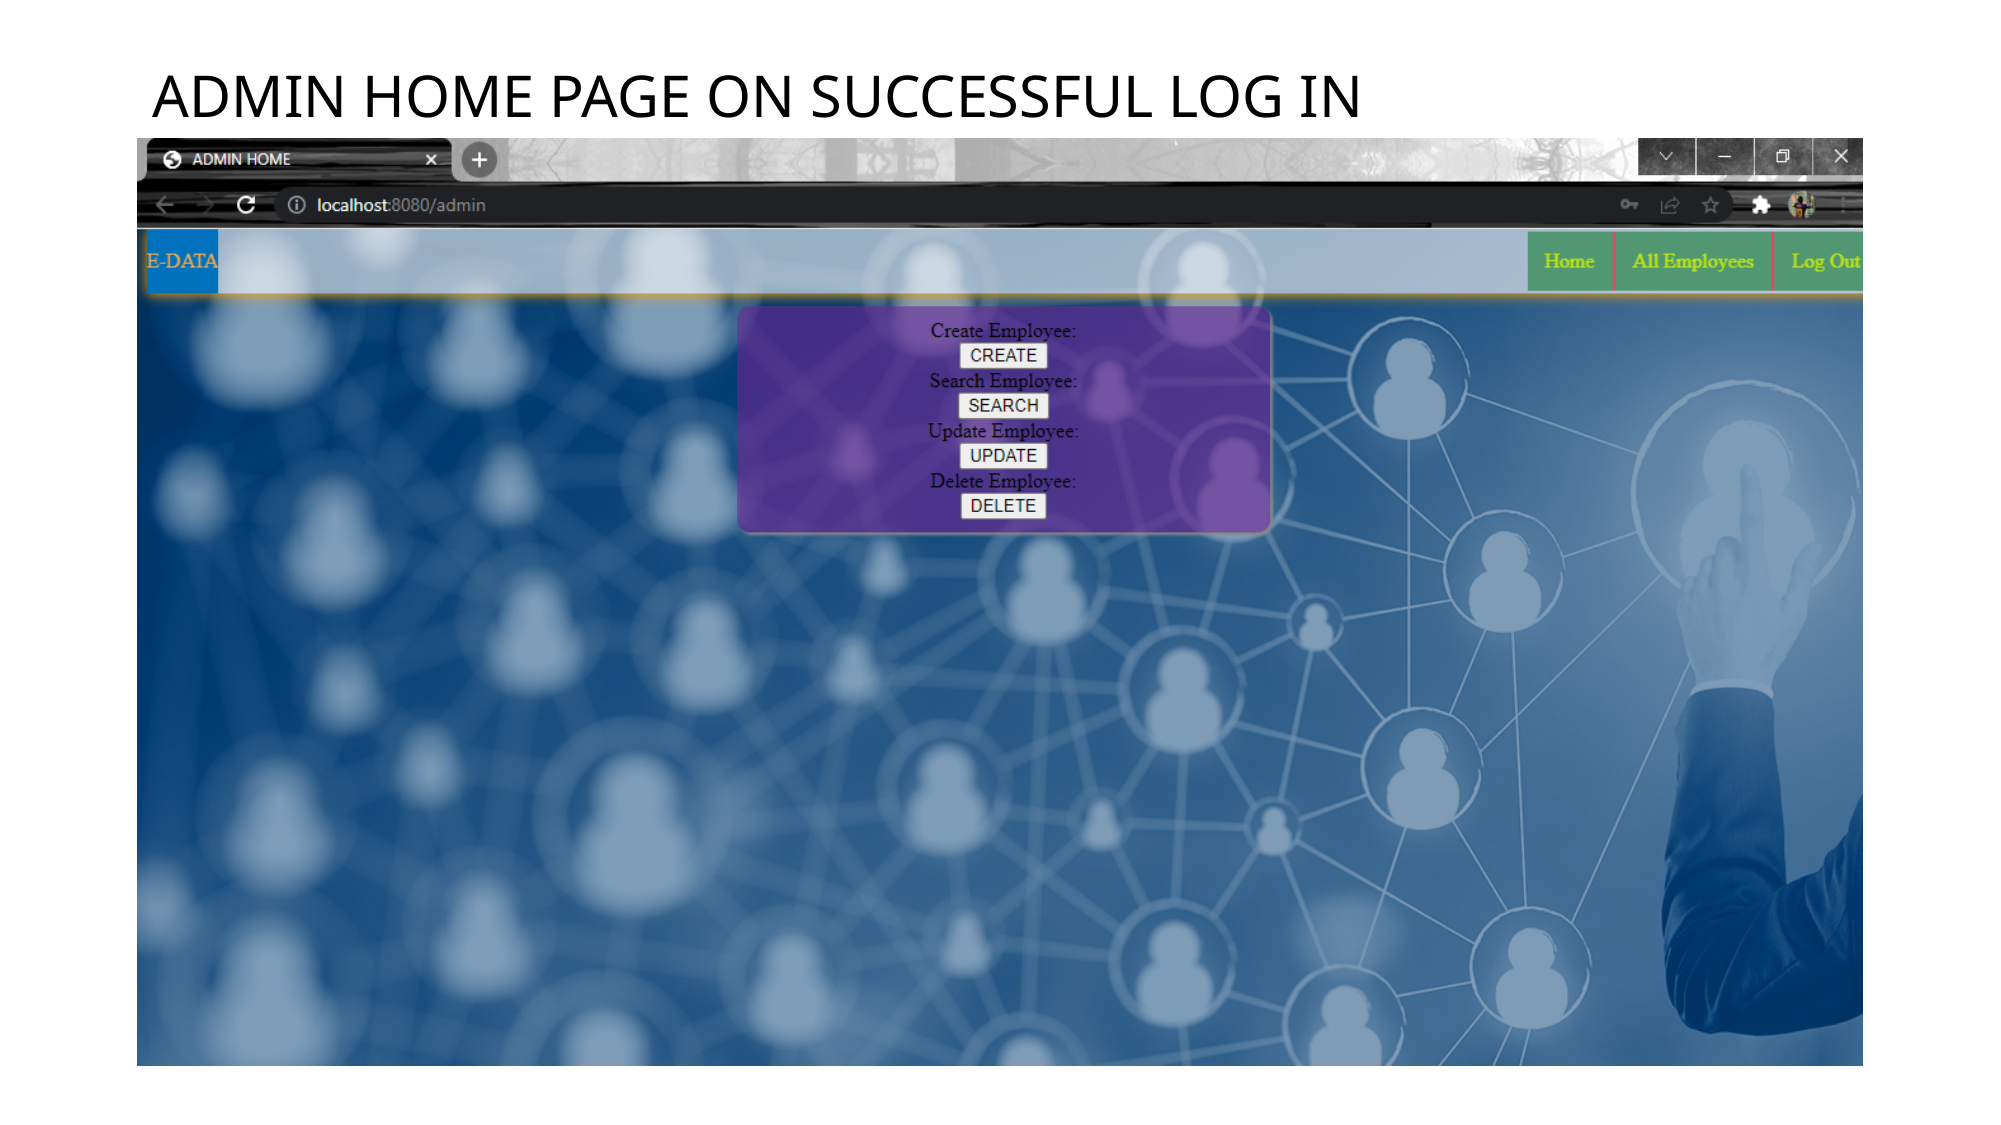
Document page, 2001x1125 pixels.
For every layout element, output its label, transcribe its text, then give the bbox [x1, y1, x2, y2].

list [137, 138, 1863, 1066]
title ADMIN HOME PAGE ON SUCCESSFUL LOG IN [137, 59, 1863, 138]
